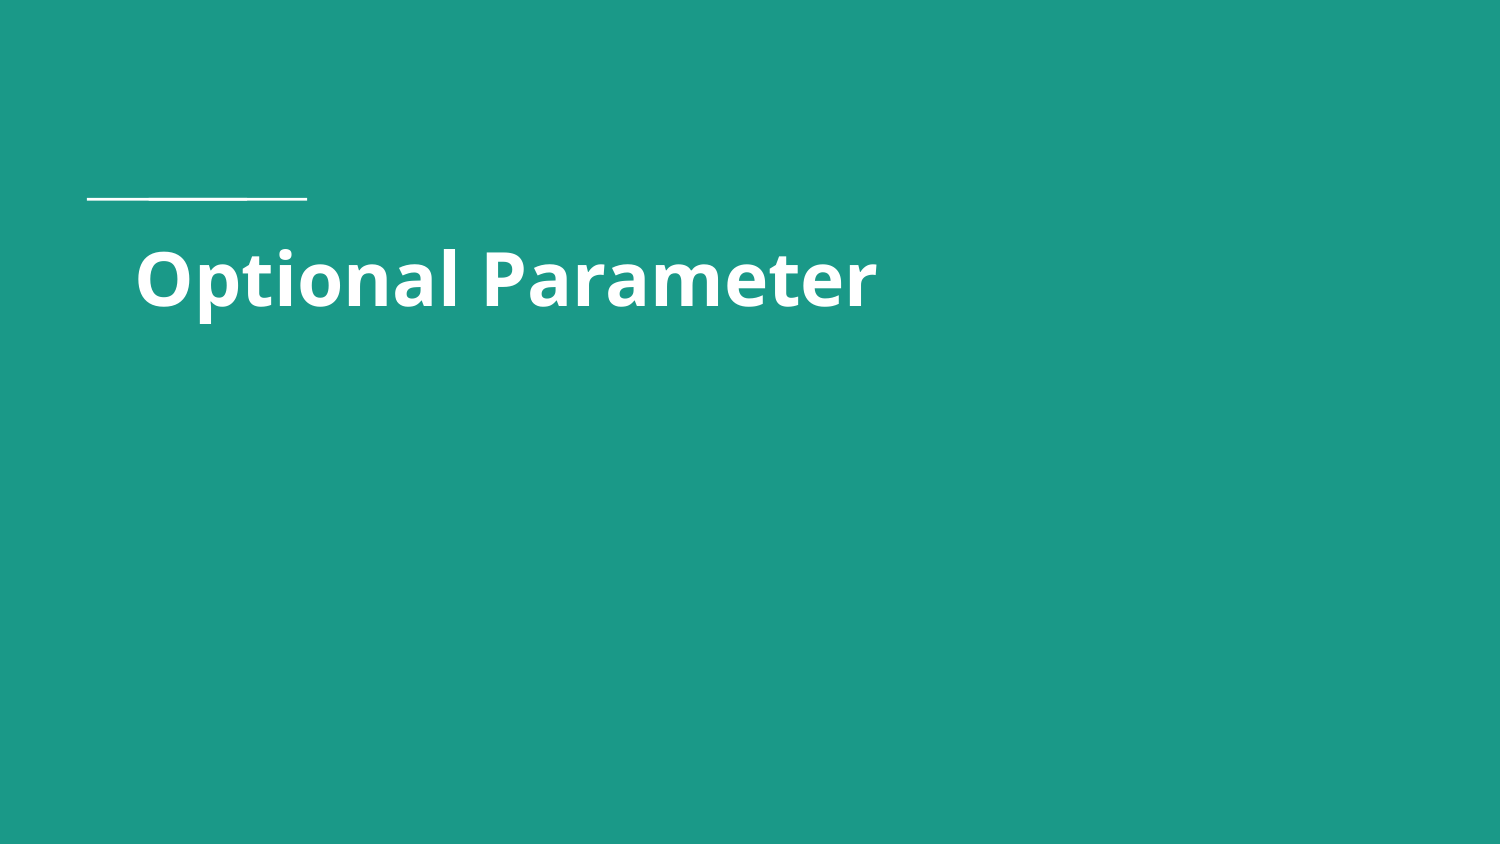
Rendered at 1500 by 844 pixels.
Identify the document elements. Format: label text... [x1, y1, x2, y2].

title Optional Parameter [119, 216, 1381, 466]
